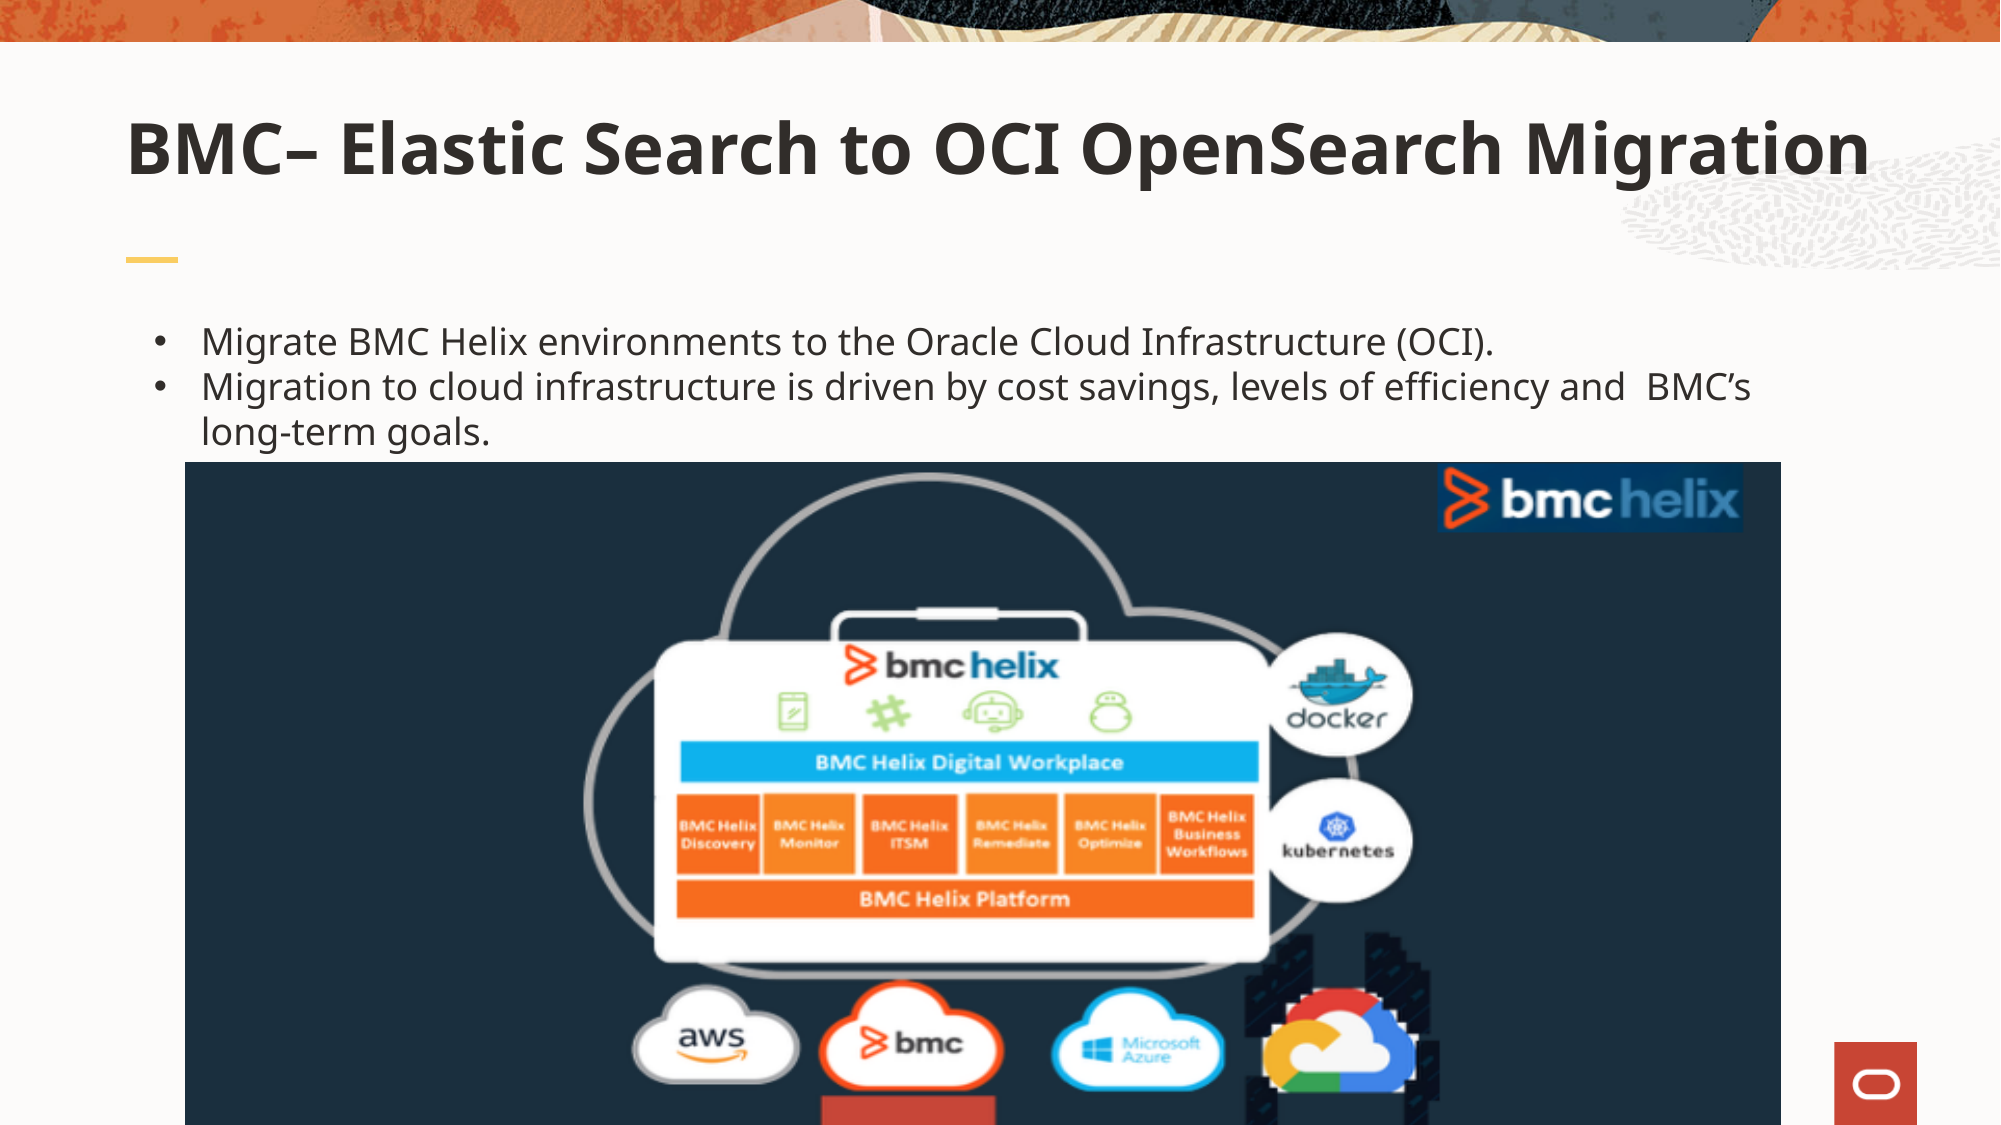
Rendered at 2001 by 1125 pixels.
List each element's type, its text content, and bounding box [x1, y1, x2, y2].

text_box Migrate BMC Helix environments to the Oracle Cloud Infrastructure (OCI). Migration to cloud infrastructure is driven by cost savings, levels of efficiency and BMC’s long-term goals. [139, 310, 1781, 506]
picture [185, 462, 1782, 1125]
picture [0, 0, 2000, 42]
title BMC– Elastic Search to OCI OpenSearch Migration [125, 83, 1876, 219]
